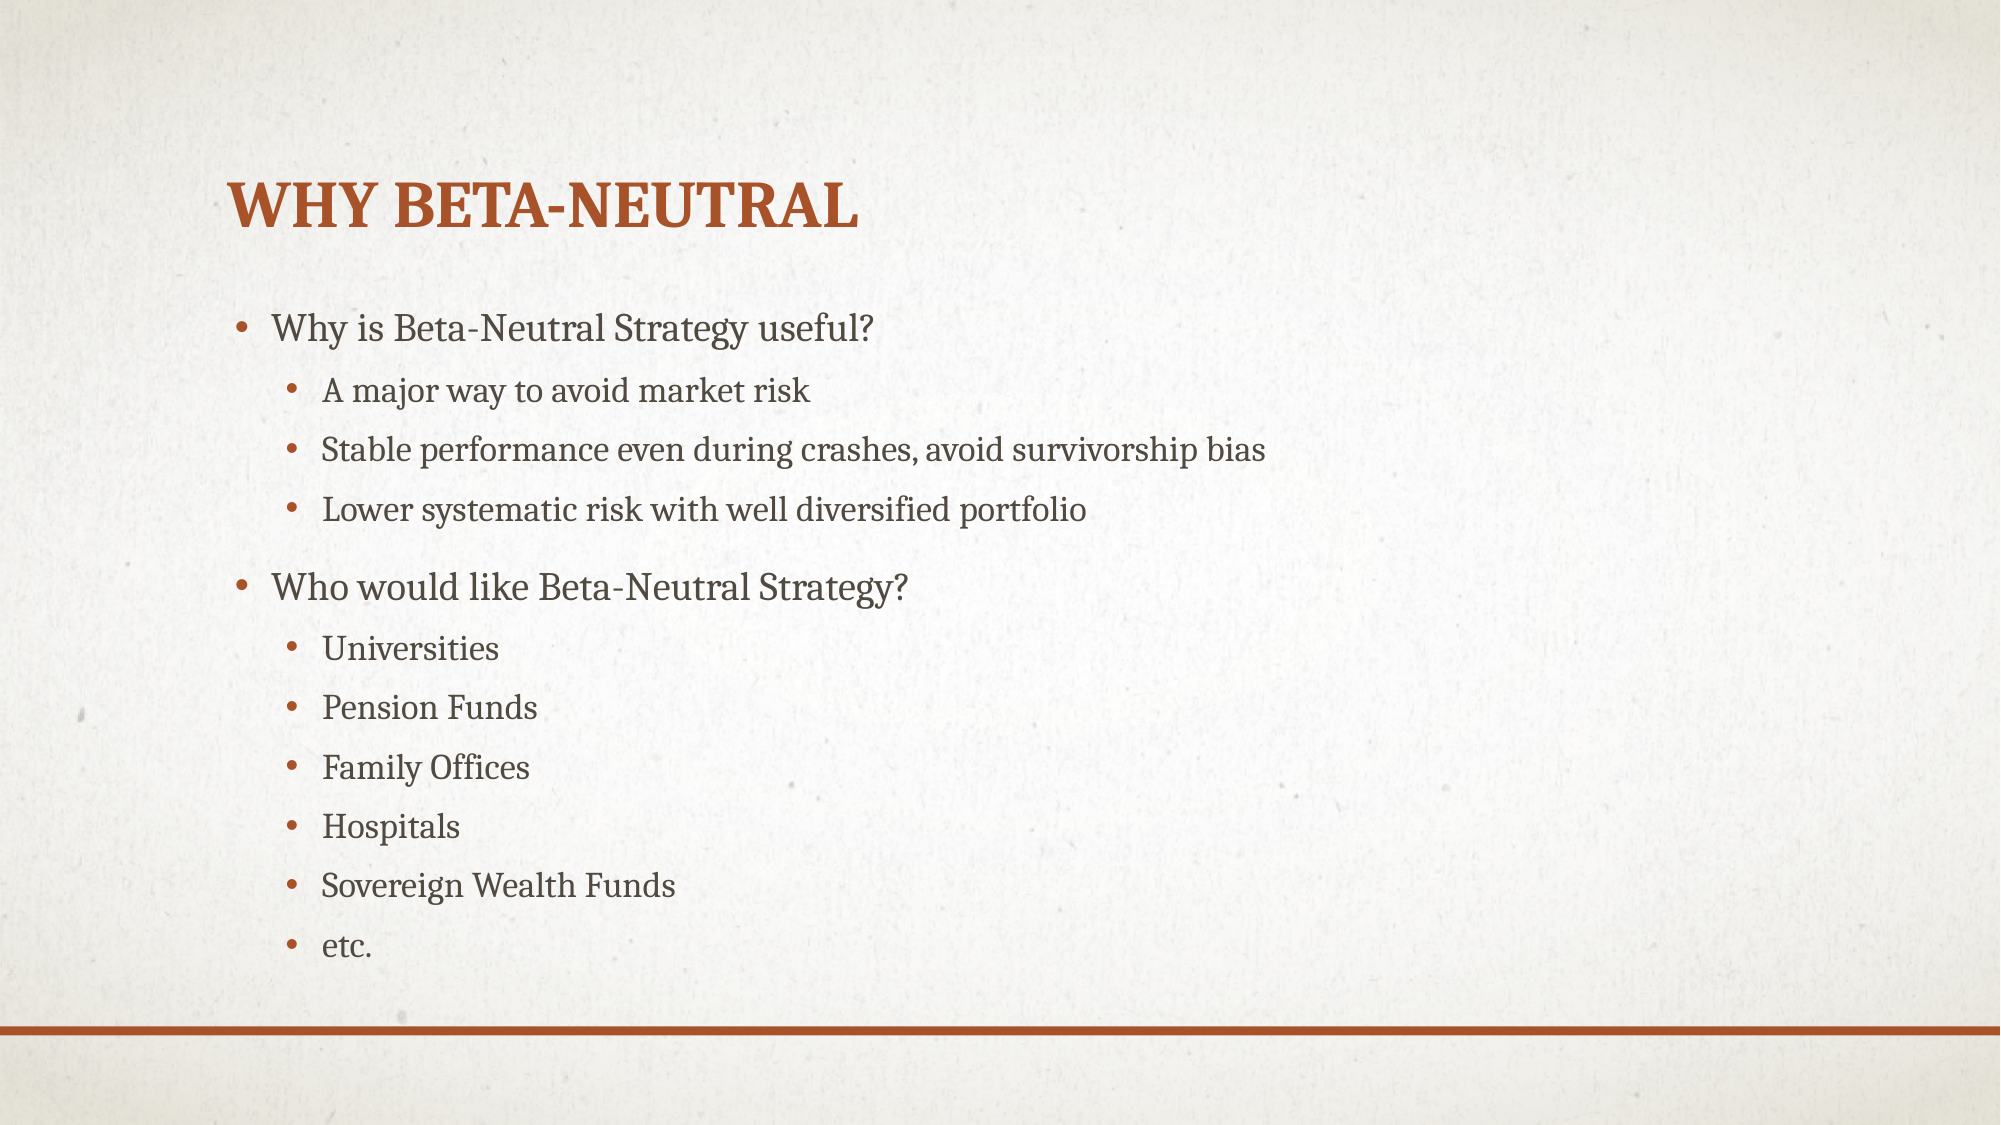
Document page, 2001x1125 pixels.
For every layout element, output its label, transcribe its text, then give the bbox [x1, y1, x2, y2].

title Why beta-neutral [212, 62, 1788, 250]
list Why is Beta-Neutral Strategy useful? A major way to avoid market risk Stable performance even during crashes, avoid survivorship bias Lower systematic risk with well diversified portfolio Who would like Beta-Neutral Strategy? Universities Pension Funds Family Offices Hospitals Sovereign Wealth Funds etc. [212, 299, 1897, 975]
picture [0, 0, 2001, 1125]
